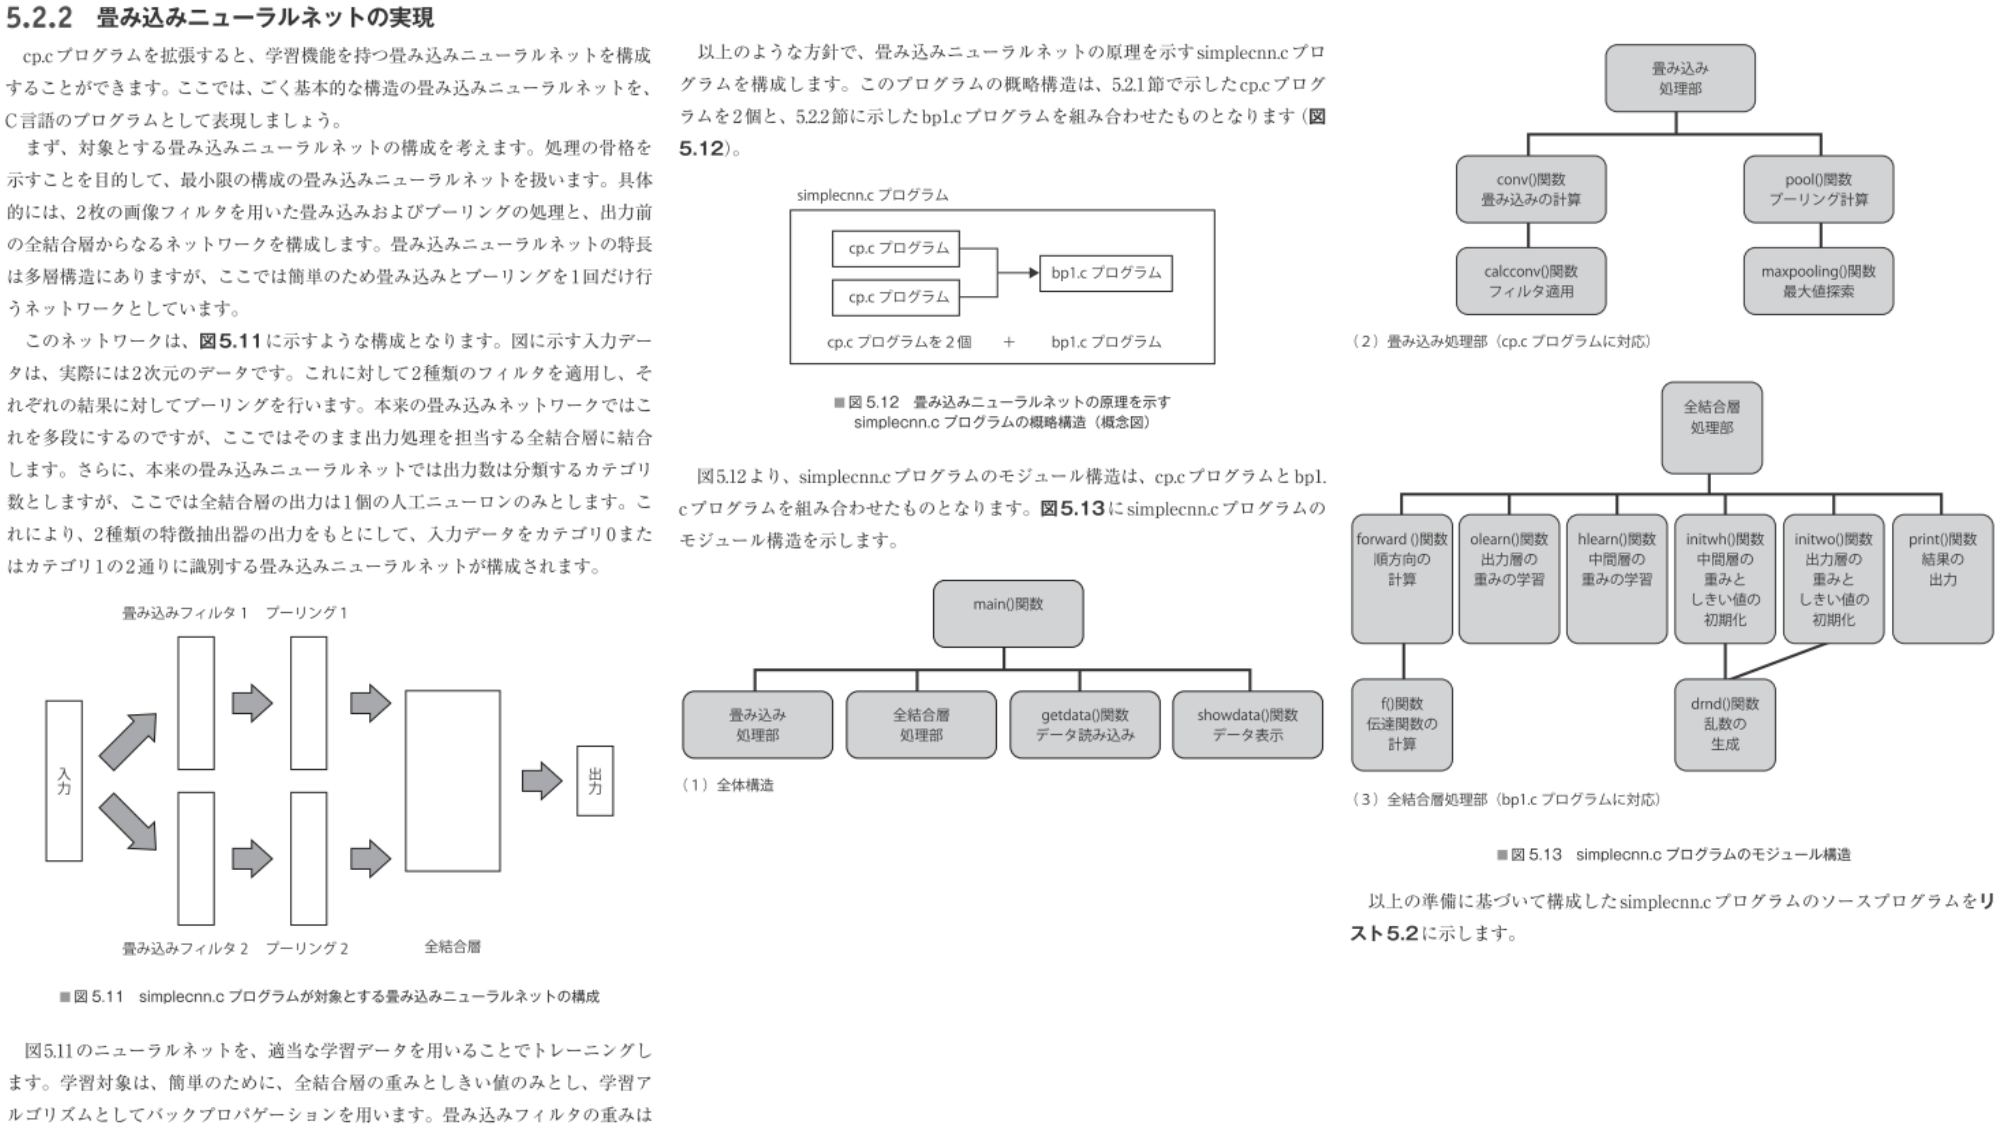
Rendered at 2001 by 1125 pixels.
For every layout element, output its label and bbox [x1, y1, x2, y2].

picture [1343, 40, 2000, 944]
picture [0, 0, 657, 1125]
picture [671, 40, 1329, 806]
